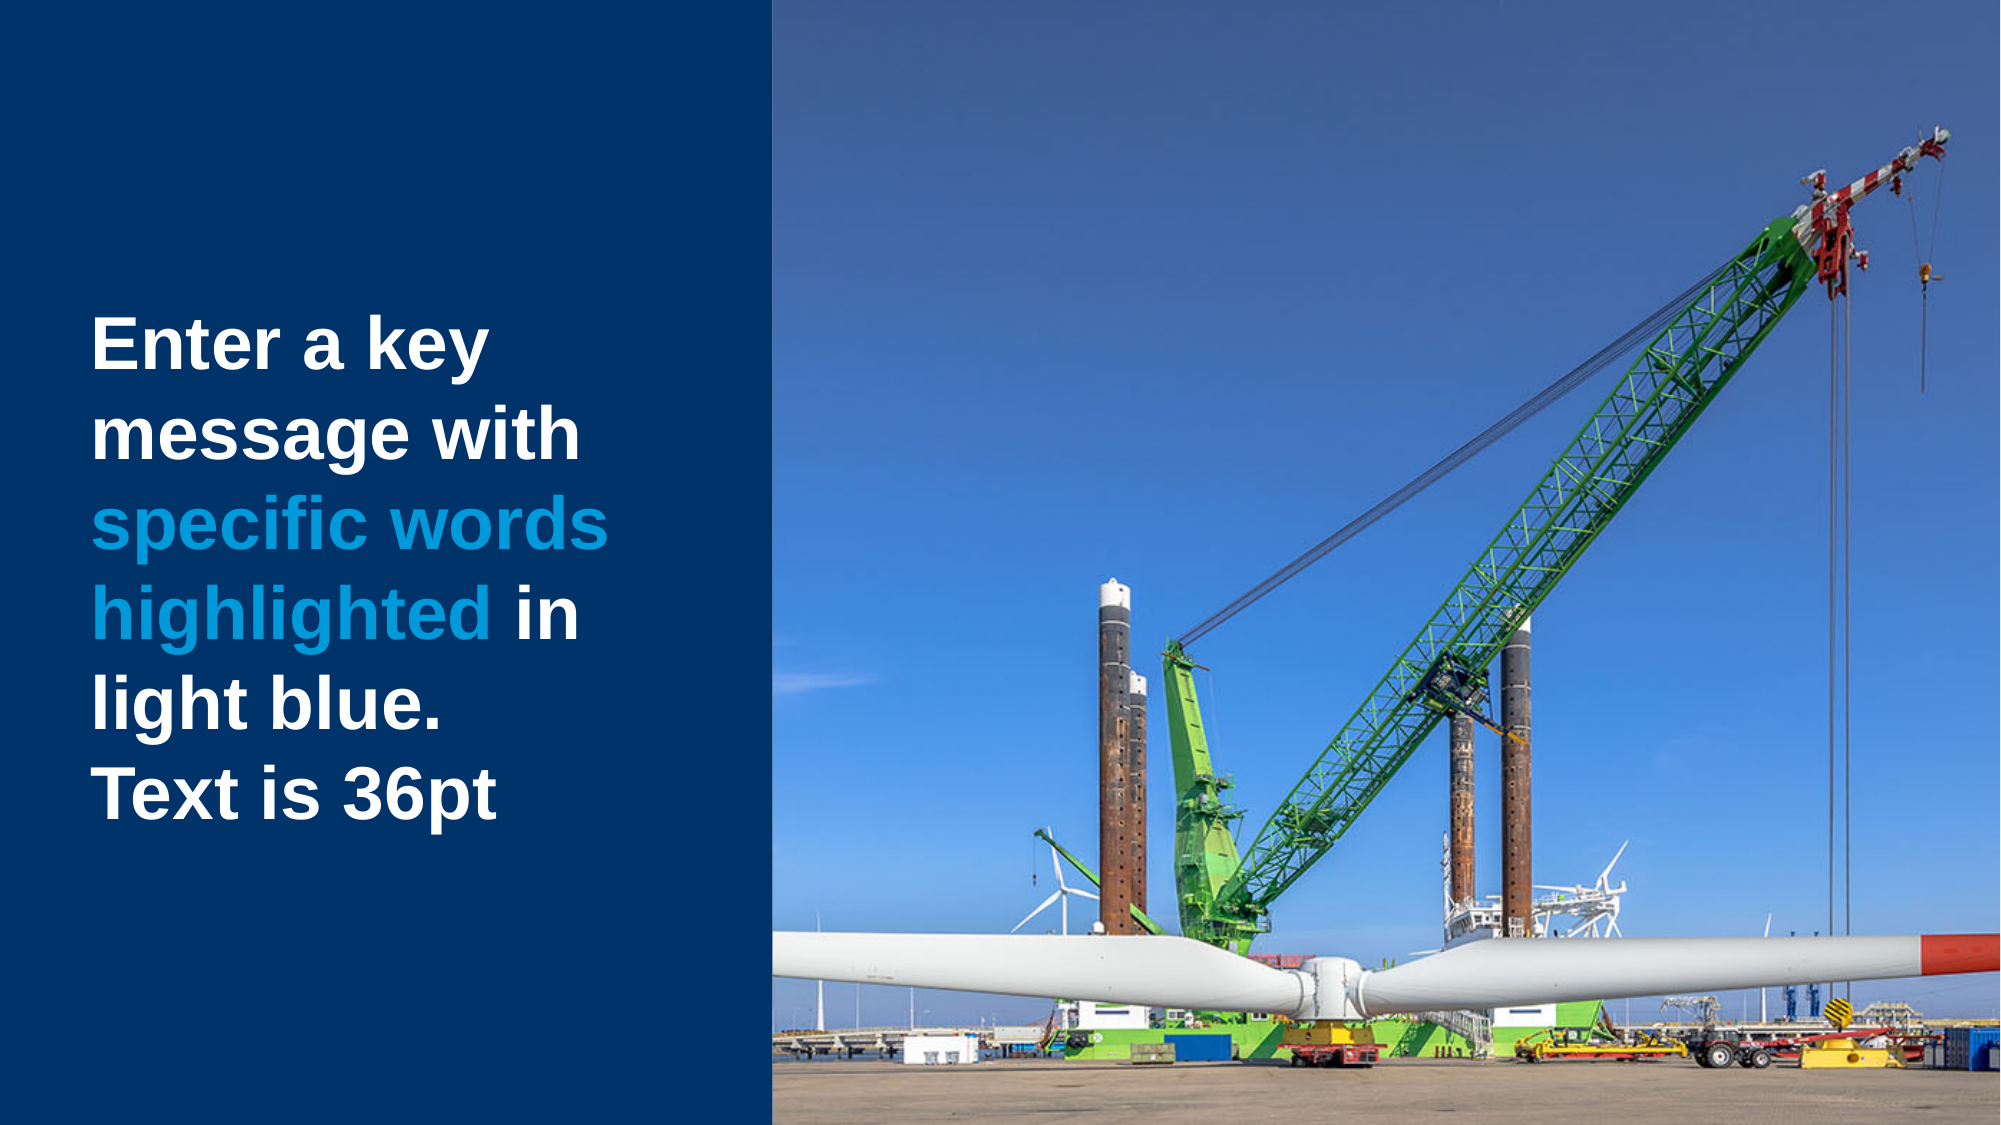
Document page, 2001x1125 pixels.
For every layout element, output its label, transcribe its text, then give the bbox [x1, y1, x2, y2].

list Enter a key message with specific words highlighted in light blue. Text is 36pt [90, 268, 680, 860]
picture [772, 0, 2001, 1125]
